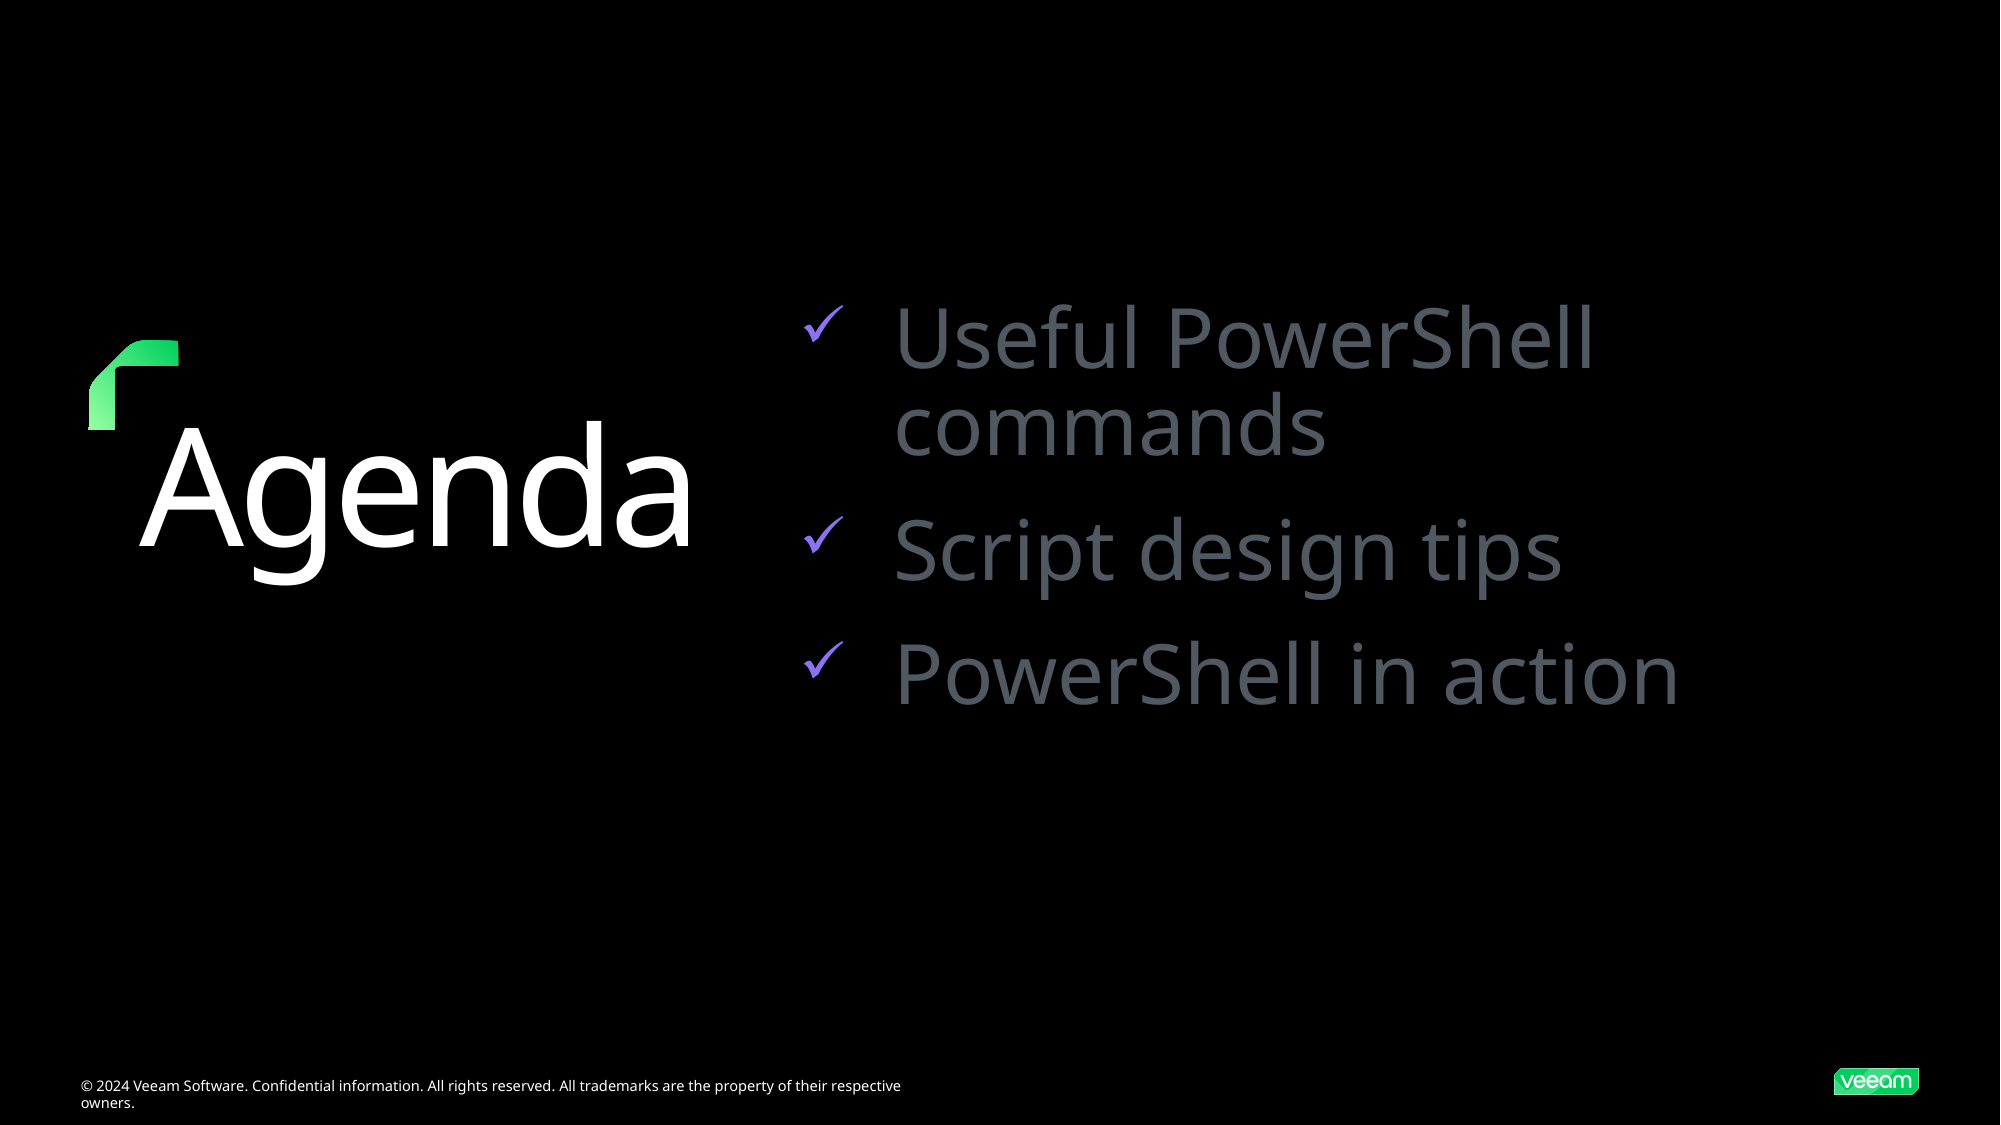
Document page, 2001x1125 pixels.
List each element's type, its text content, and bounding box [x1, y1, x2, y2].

list Useful PowerShell commands Script design tips PowerShell in action [799, 114, 1917, 908]
picture [1834, 1068, 1919, 1095]
title Agenda [139, 404, 799, 607]
